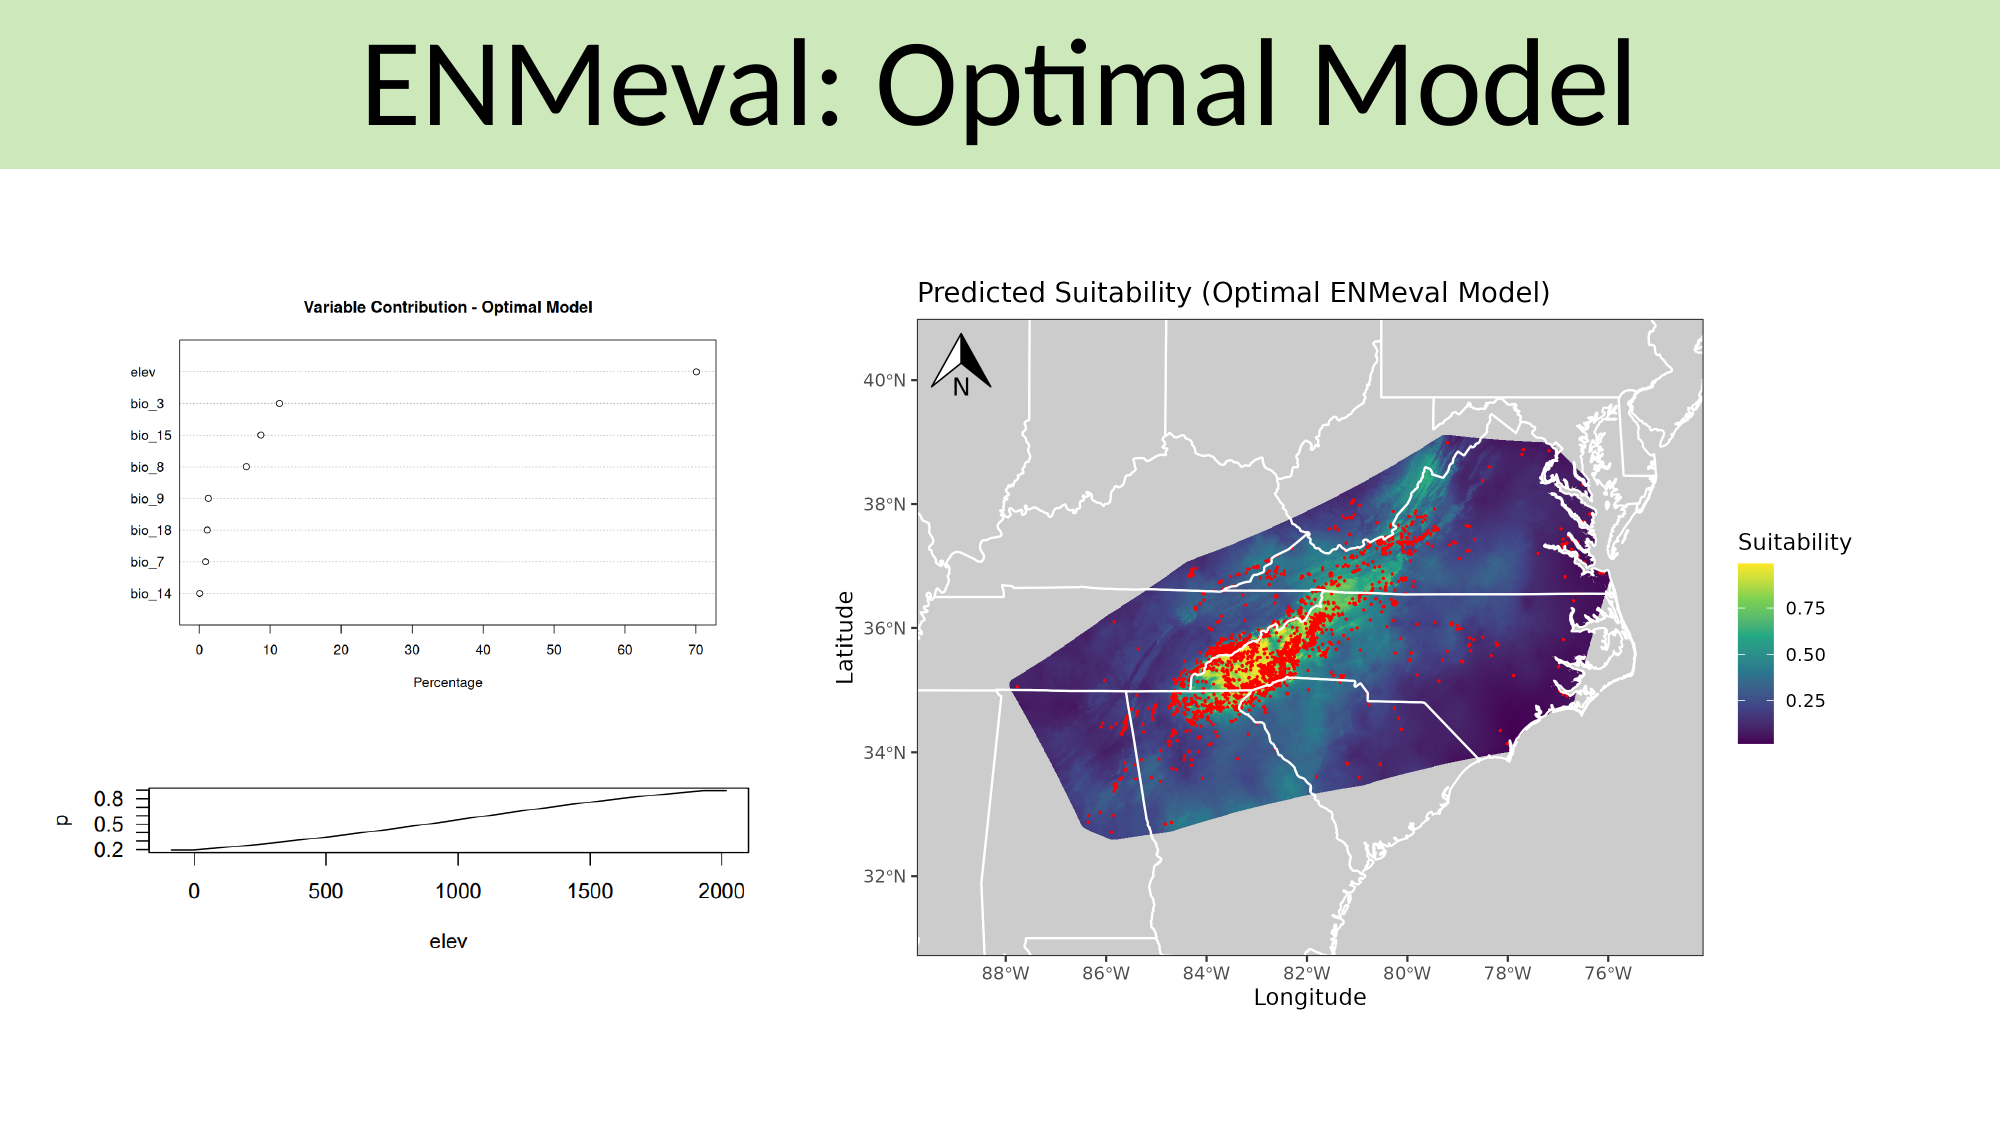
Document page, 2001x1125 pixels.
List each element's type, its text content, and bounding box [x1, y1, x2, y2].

picture [49, 270, 1950, 1021]
text_box ENMeval: Optimal Model [0, 0, 2000, 169]
